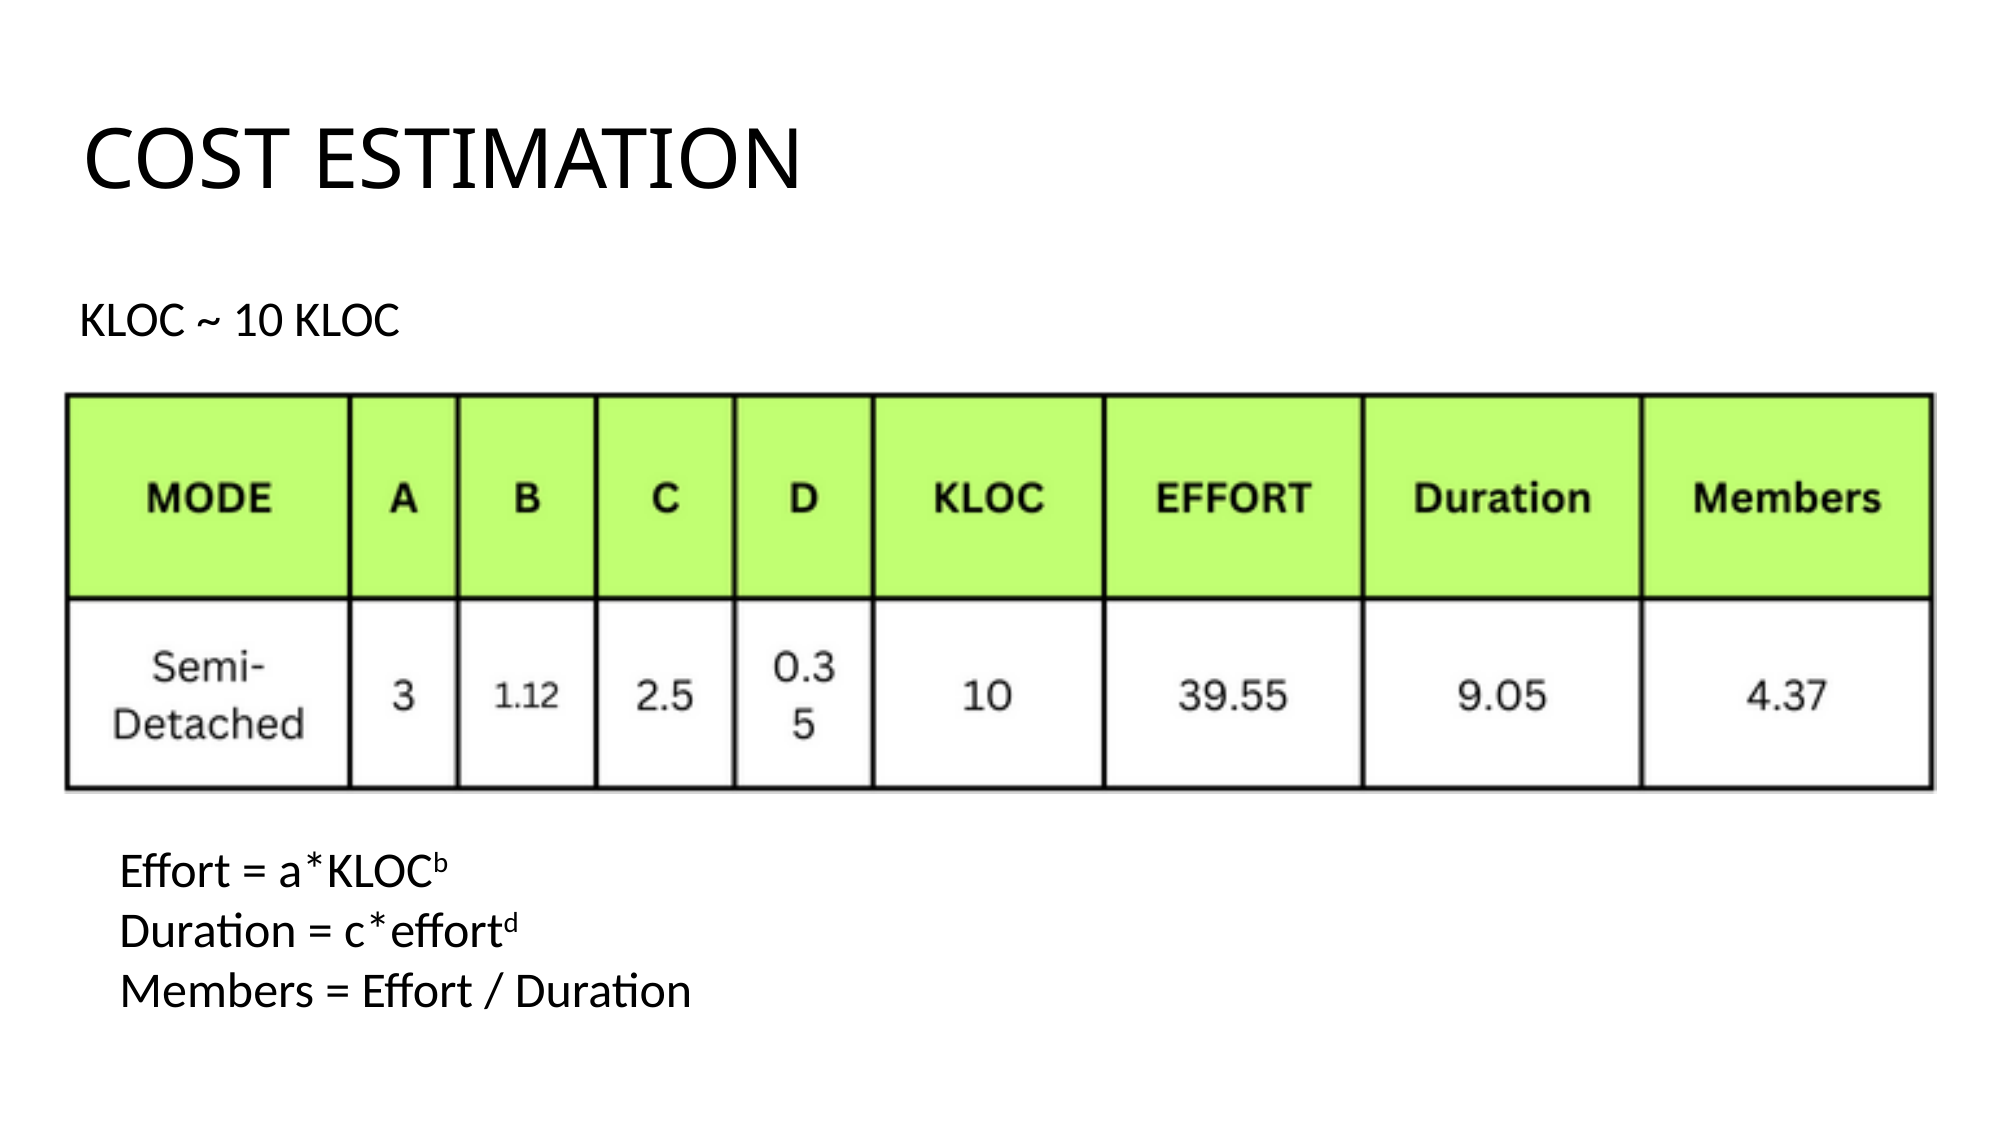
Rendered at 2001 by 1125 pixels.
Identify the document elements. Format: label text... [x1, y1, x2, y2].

text_box COST ESTIMATION [68, 97, 842, 213]
text_box KLOC ~ 10 KLOC [64, 279, 416, 355]
picture [62, 391, 1937, 794]
text_box Effort = a*KLOCb Duration = c*effortd Members = Effort / Duration [104, 830, 1105, 1026]
